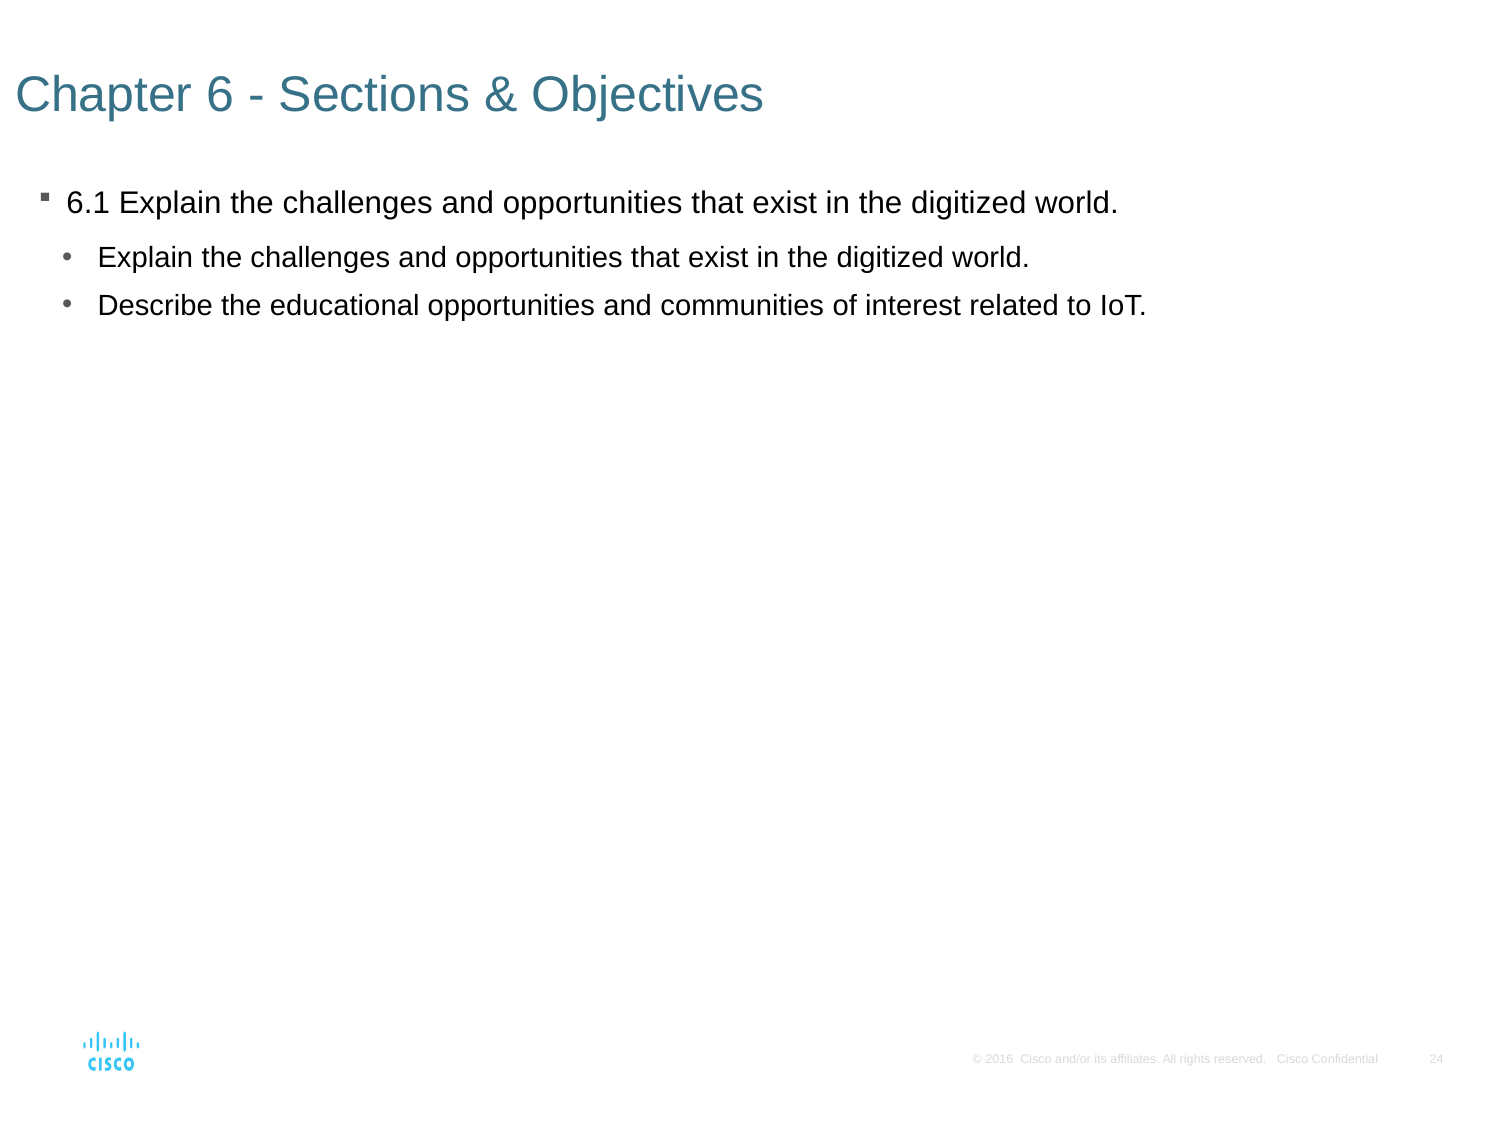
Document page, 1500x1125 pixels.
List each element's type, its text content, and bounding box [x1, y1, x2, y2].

list 6.1 Explain the challenges and opportunities that exist in the digitized world. Explain the challenges and opportunities that exist in the digitized world. Describe the educational opportunities and communities of interest related to IoT. [23, 175, 1476, 1084]
title Chapter 6 - Sections & Objectives [0, 9, 1500, 175]
